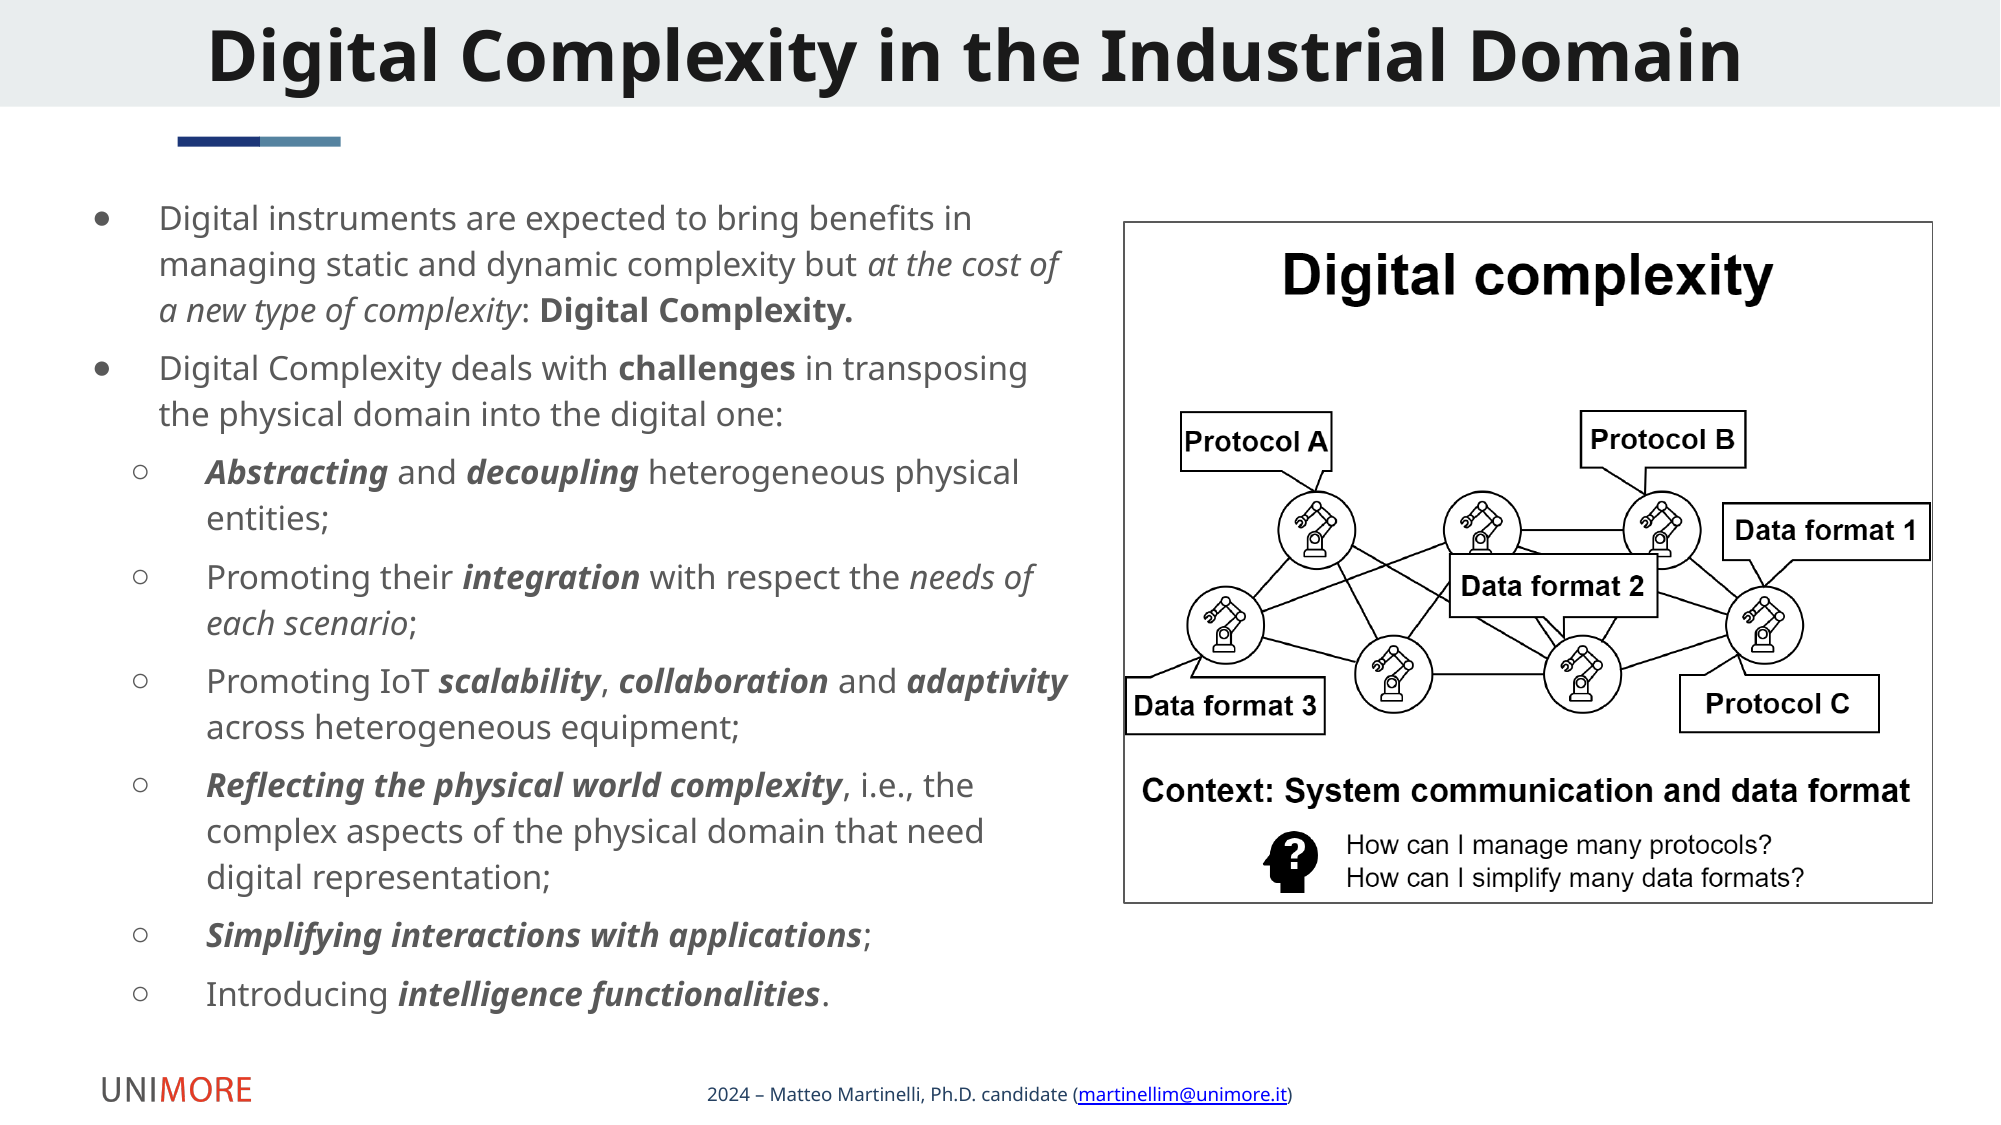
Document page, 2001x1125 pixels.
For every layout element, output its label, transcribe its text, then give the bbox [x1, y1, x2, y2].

title Digital Complexity in the Industrial Domain [165, 0, 2000, 109]
text_box Digital instruments are expected to bring benefits in managing static and dynamic complexity but at the cost of a new type of complexity: Digital Complexity. Digital Complexity deals with challenges in transposing the physical domain into the digital one: Abstracting and decoupling heterogeneous physical entities; Promoting their integration with respect the needs of each scenario; Promoting IoT scalability, collaboration and adaptivity across heterogeneous equipment; Reflecting the physical world complexity, i.e., the complex aspects of the physical domain that need digital representation; Simplifying interactions with applications; Introducing intelligence functionalities. [39, 144, 1125, 1060]
picture [1124, 222, 1933, 903]
picture [99, 1075, 254, 1105]
